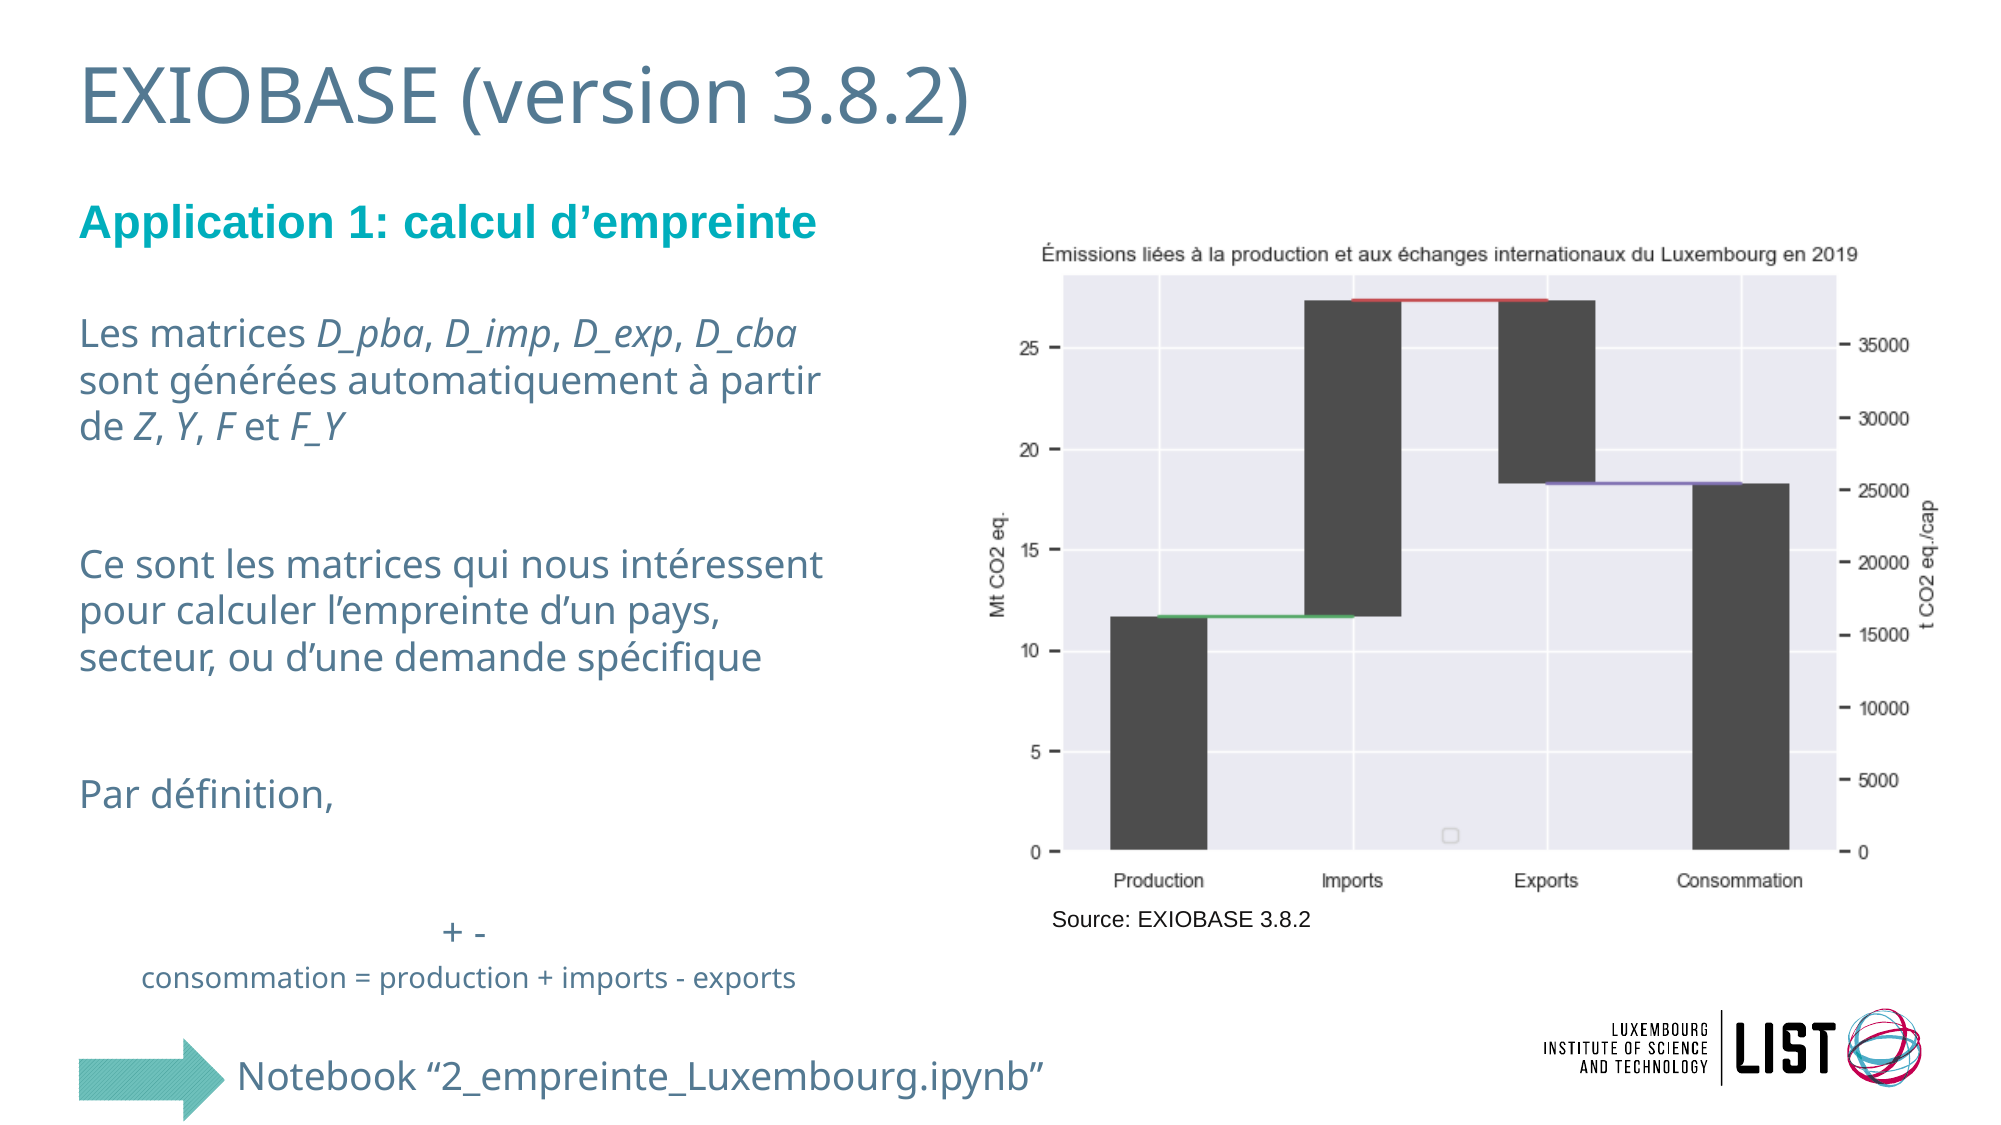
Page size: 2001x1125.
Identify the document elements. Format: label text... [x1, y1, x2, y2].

text_box Source: EXIOBASE 3.8.2 [1037, 897, 2000, 940]
picture [976, 227, 1954, 908]
text_box Notebook “2_empreinte_Luxembourg.ipynb” [236, 1051, 1269, 1112]
title EXIOBASE (version 3.8.2) [78, 60, 1922, 200]
text_box [76, 1036, 228, 1124]
list Application 1: calcul d’empreinte [78, 200, 1922, 256]
